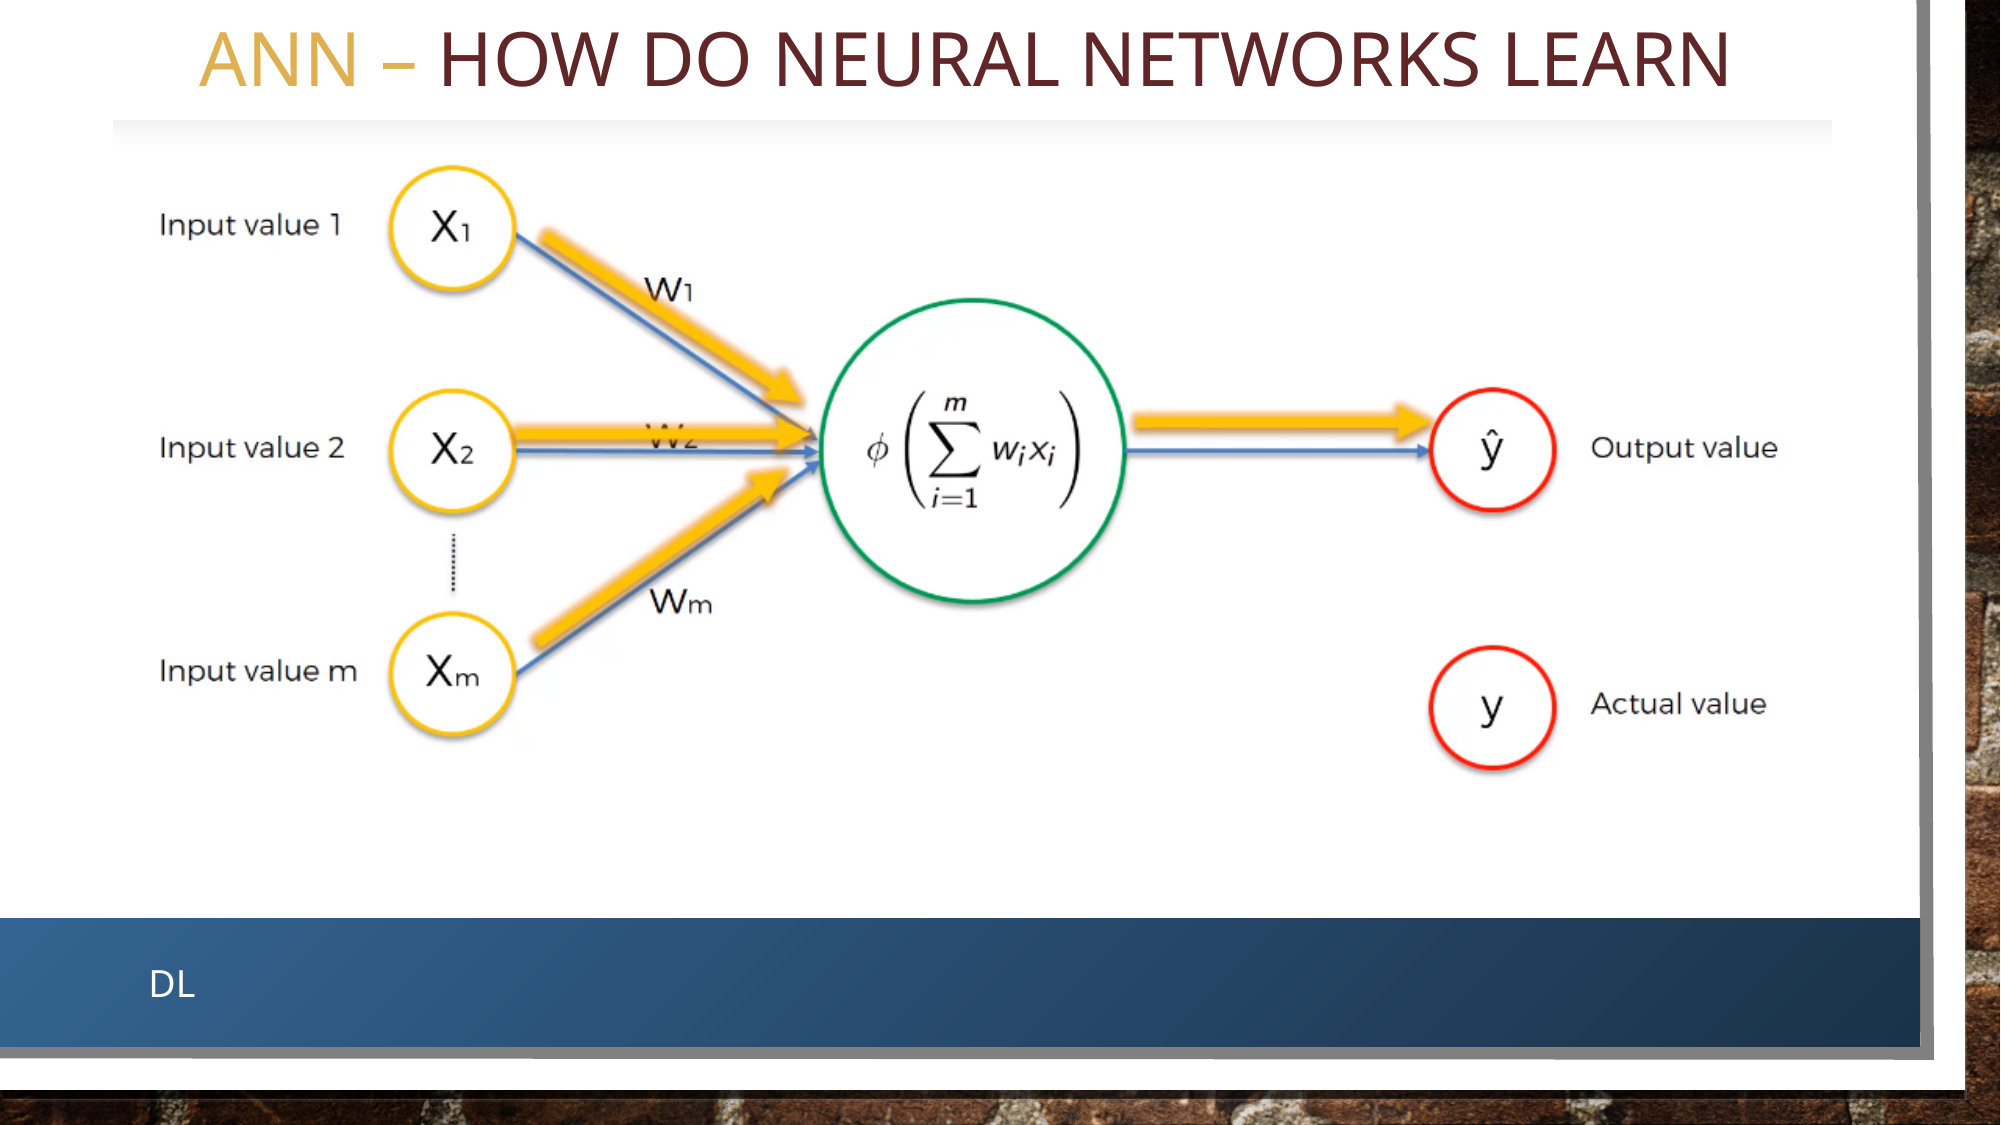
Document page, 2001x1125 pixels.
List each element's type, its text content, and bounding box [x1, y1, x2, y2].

text_box ANN – How do Neural Networks learn [55, 17, 1879, 95]
picture [113, 120, 1833, 841]
text_box DL [133, 953, 1751, 1013]
picture [0, 0, 2001, 1125]
